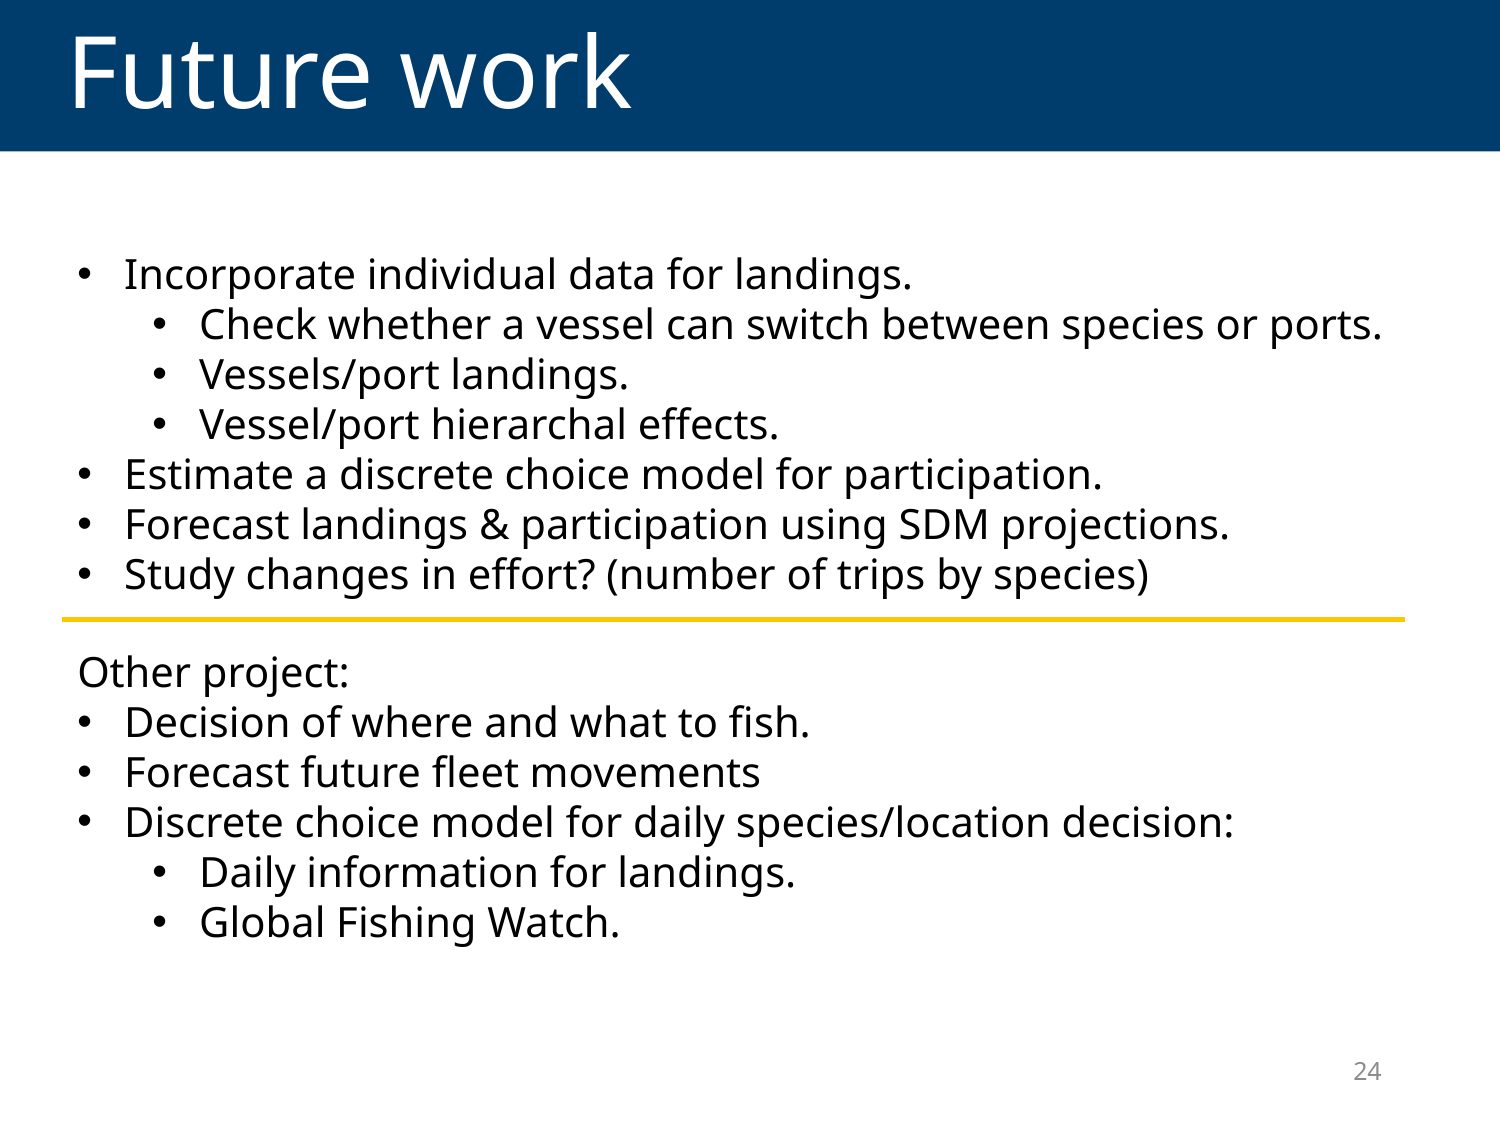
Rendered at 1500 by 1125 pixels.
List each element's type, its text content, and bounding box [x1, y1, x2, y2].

slide_number 24 [1059, 1042, 1397, 1103]
text_box Other project: Decision of where and what to fish. Forecast future fleet movements Discrete choice model for daily species/location decision: Daily information for landings. Global Fishing Watch. [62, 638, 1337, 954]
text_box Incorporate individual data for landings. Check whether a vessel can switch between species or ports. Vessels/port landings. Vessel/port hierarchal effects. Estimate a discrete choice model for participation. Forecast landings & participation using SDM projections. Study changes in effort? (number of trips by species) [62, 240, 1455, 706]
text_box Future work [0, 0, 1500, 152]
